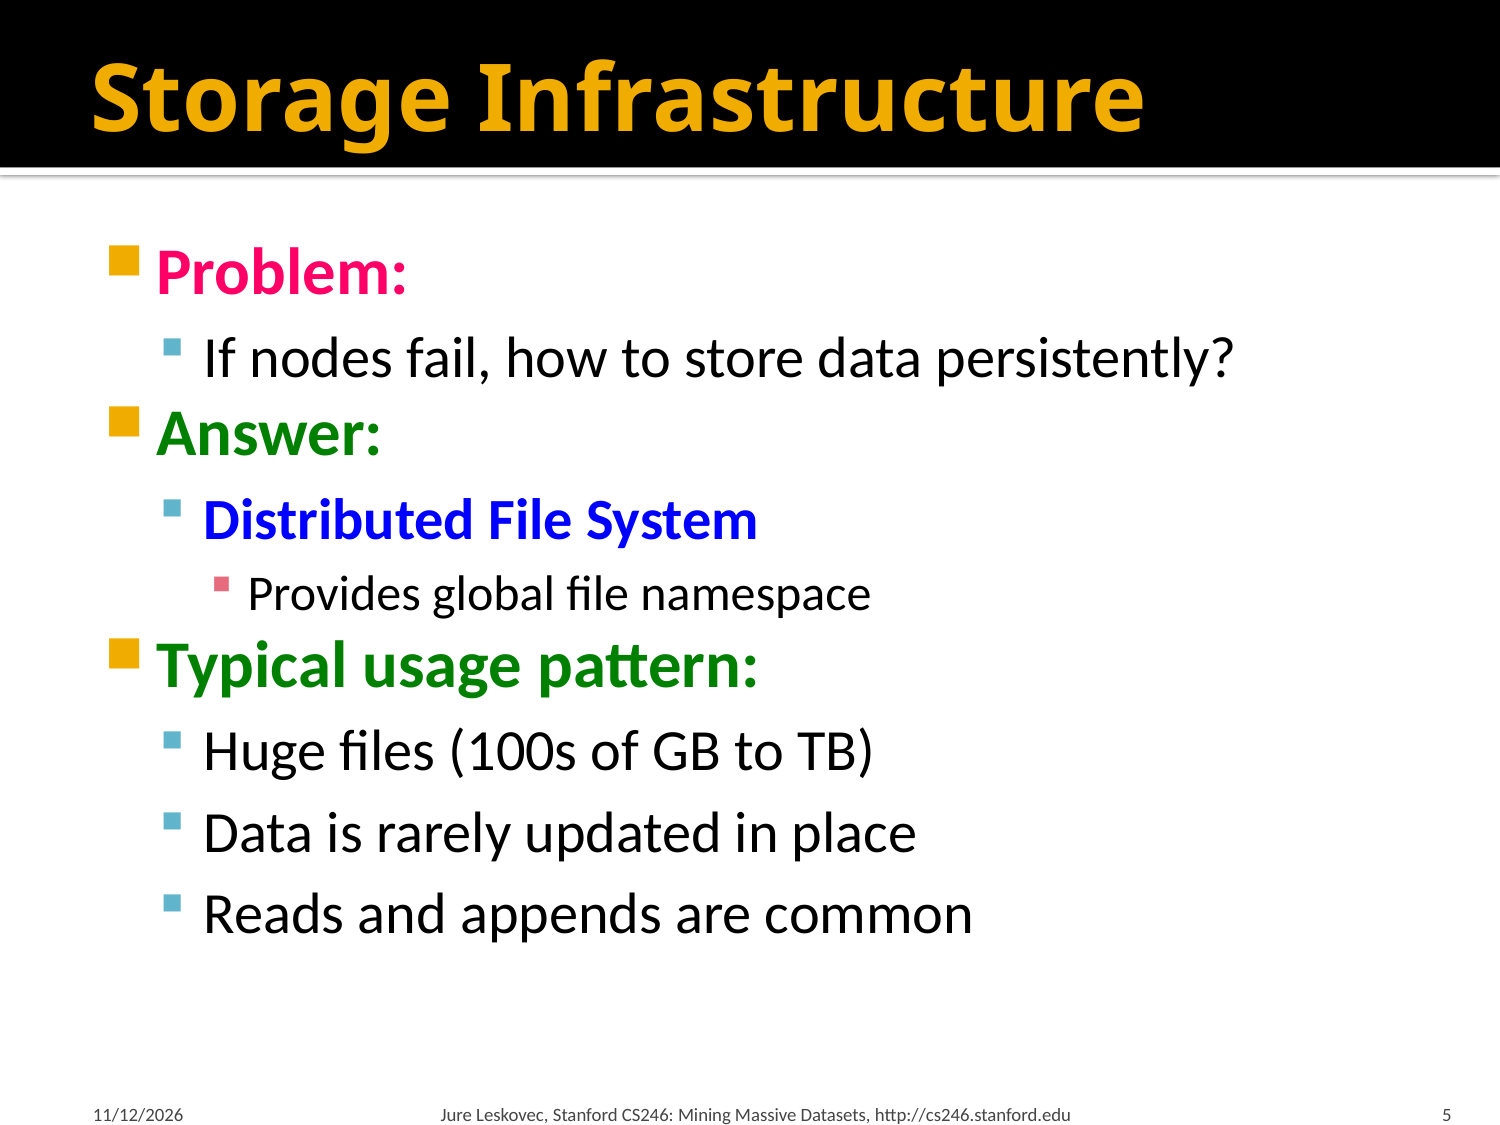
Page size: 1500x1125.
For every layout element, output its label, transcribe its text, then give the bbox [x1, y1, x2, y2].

footer Jure Leskovec, Stanford CS246: Mining Massive Datasets, http://cs246.stanford.edu [433, 1080, 1337, 1125]
slide_number 5 [1345, 1080, 1467, 1125]
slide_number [75, 1080, 425, 1125]
title Storage Infrastructure [75, 12, 1425, 175]
list Problem: If nodes fail, how to store data persistently? Answer: Distributed File System Provides global file namespace Typical usage pattern: Huge files (100s of GB to TB) Data is rarely updated in place Reads and appends are common [75, 212, 1425, 1075]
